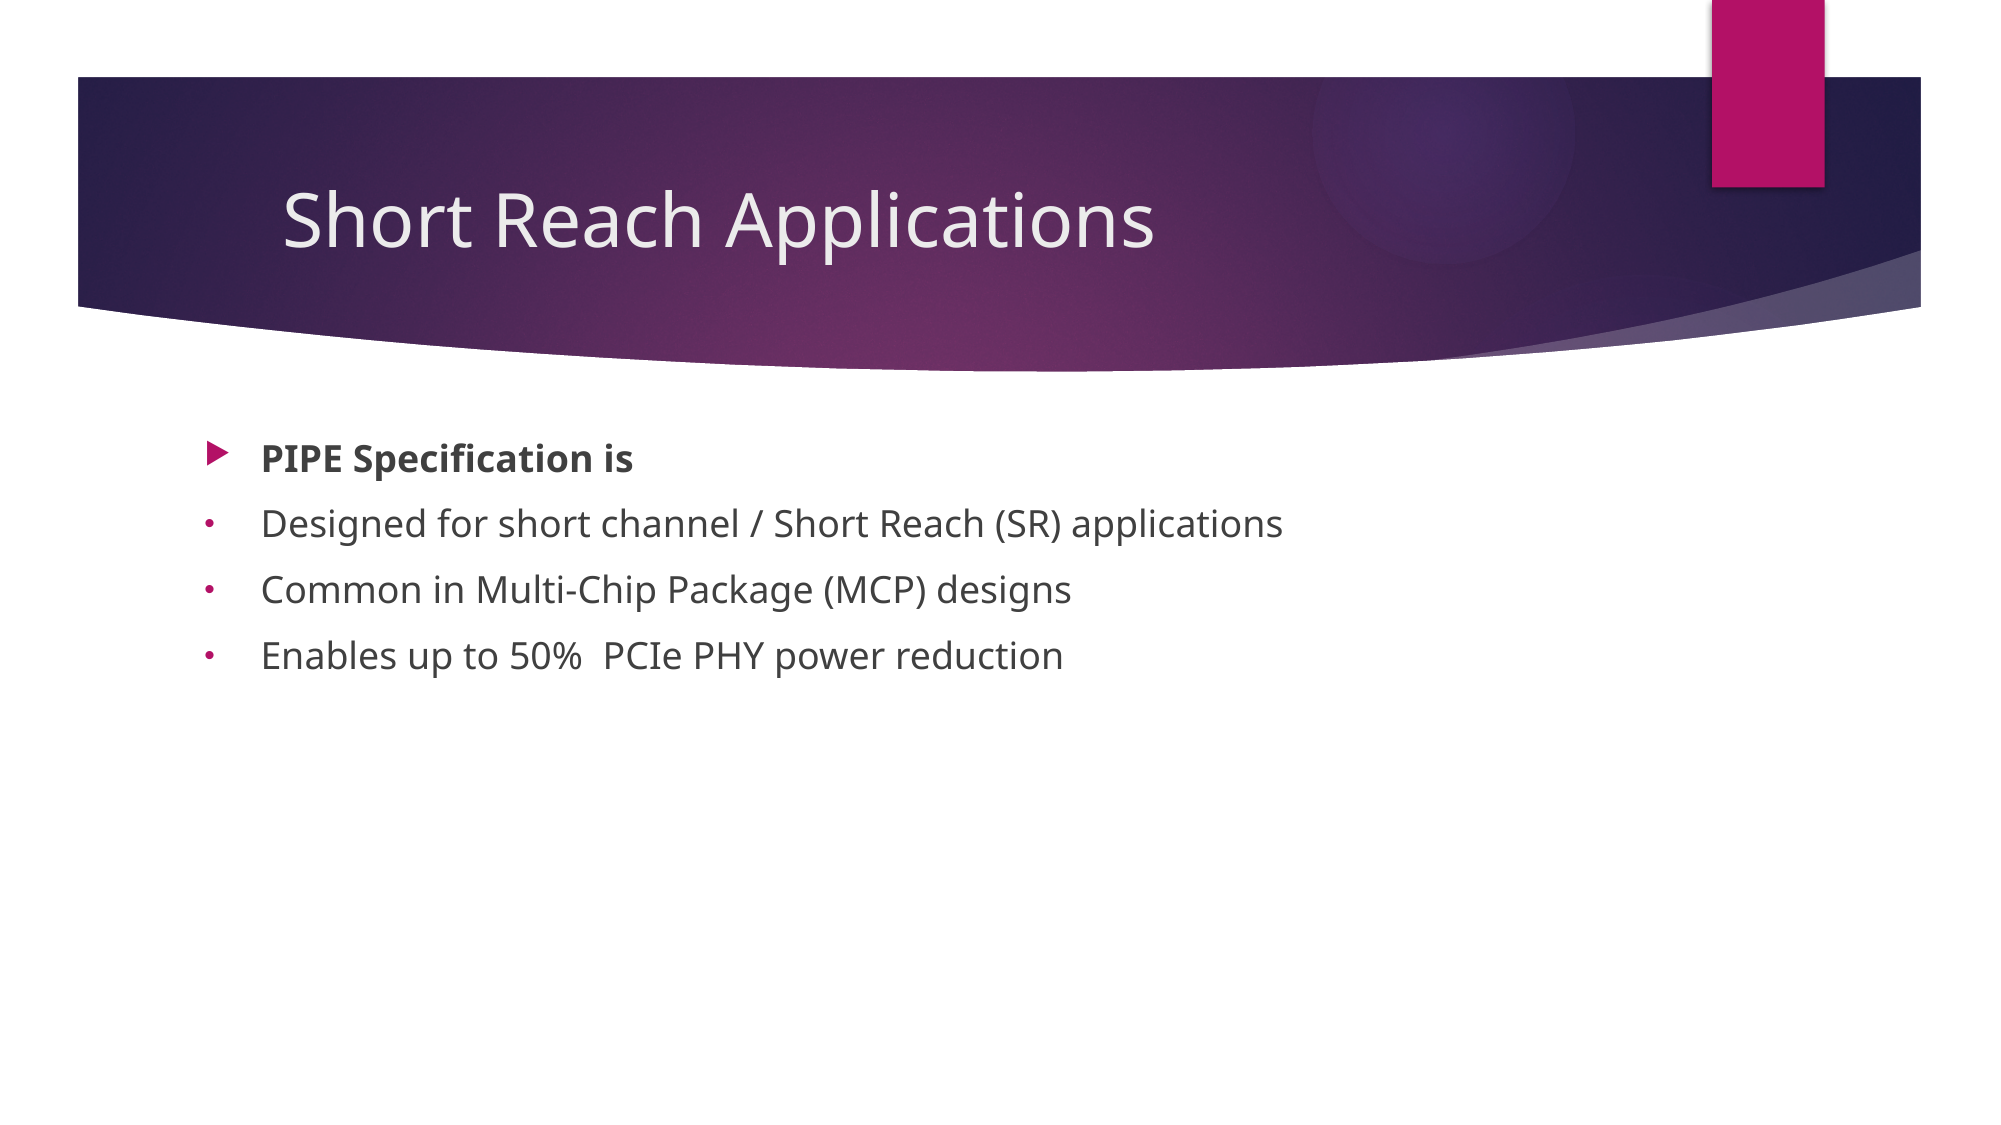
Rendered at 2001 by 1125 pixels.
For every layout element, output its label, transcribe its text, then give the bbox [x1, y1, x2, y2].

title Short Reach Applications [189, 159, 1627, 276]
list PIPE Specification is Designed for short channel / Short Reach (SR) applications Common in Multi-Chip Package (MCP) designs Enables up to 50% PCIe PHY power reduction [189, 427, 1638, 988]
